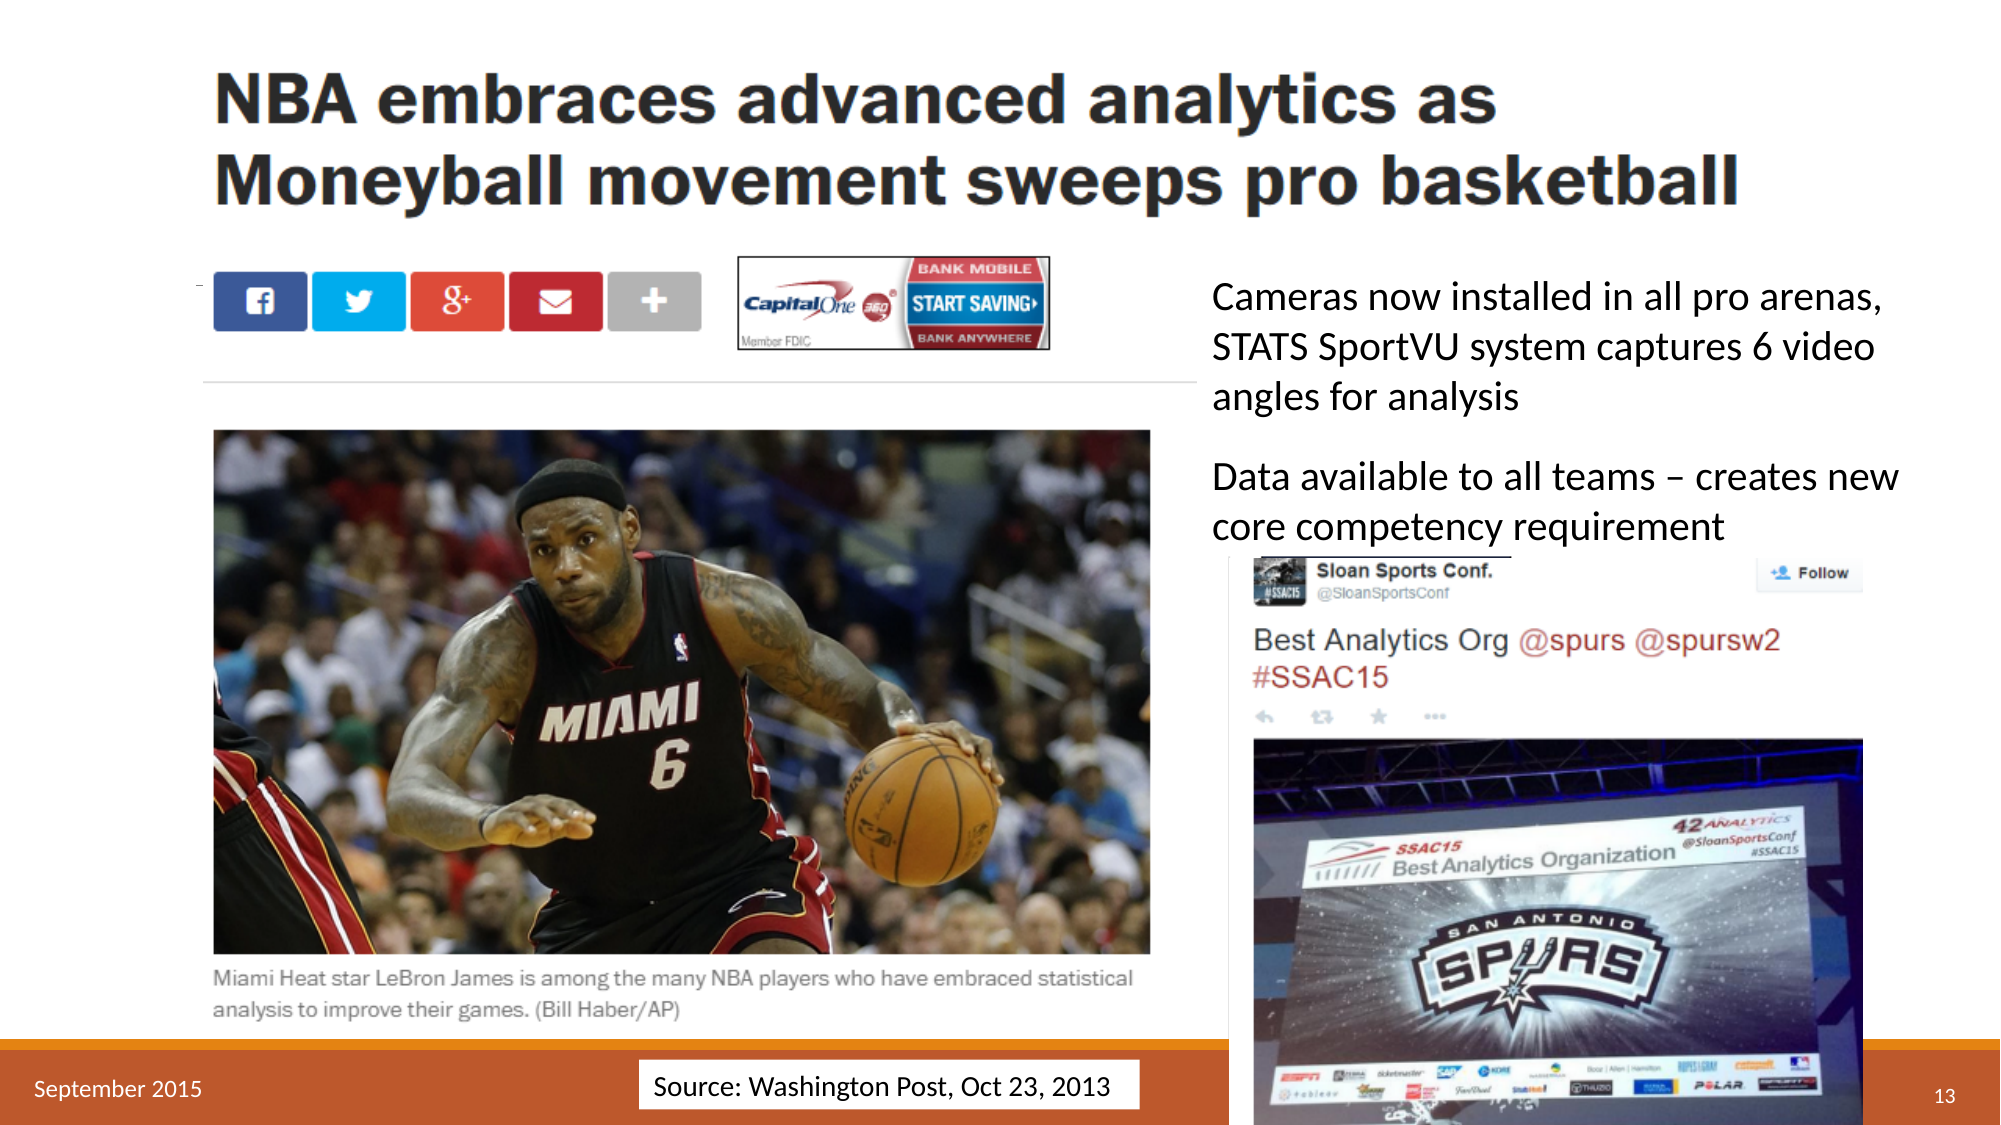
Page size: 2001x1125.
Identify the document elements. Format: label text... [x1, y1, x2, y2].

slide_number 13 [1872, 1065, 1971, 1125]
picture [203, 53, 1864, 1125]
text_box Source: Washington Post, Oct 23, 2013 [639, 1059, 1140, 1110]
text_box Cameras now installed in all pro arenas, STATS SportVU system captures 6 video angles for analysis Data available to all teams – creates new core competency requirement [1838, 261, 1971, 557]
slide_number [19, 1065, 425, 1125]
footer © Dr. Dave Enterprises 2015 [604, 1059, 1226, 1120]
